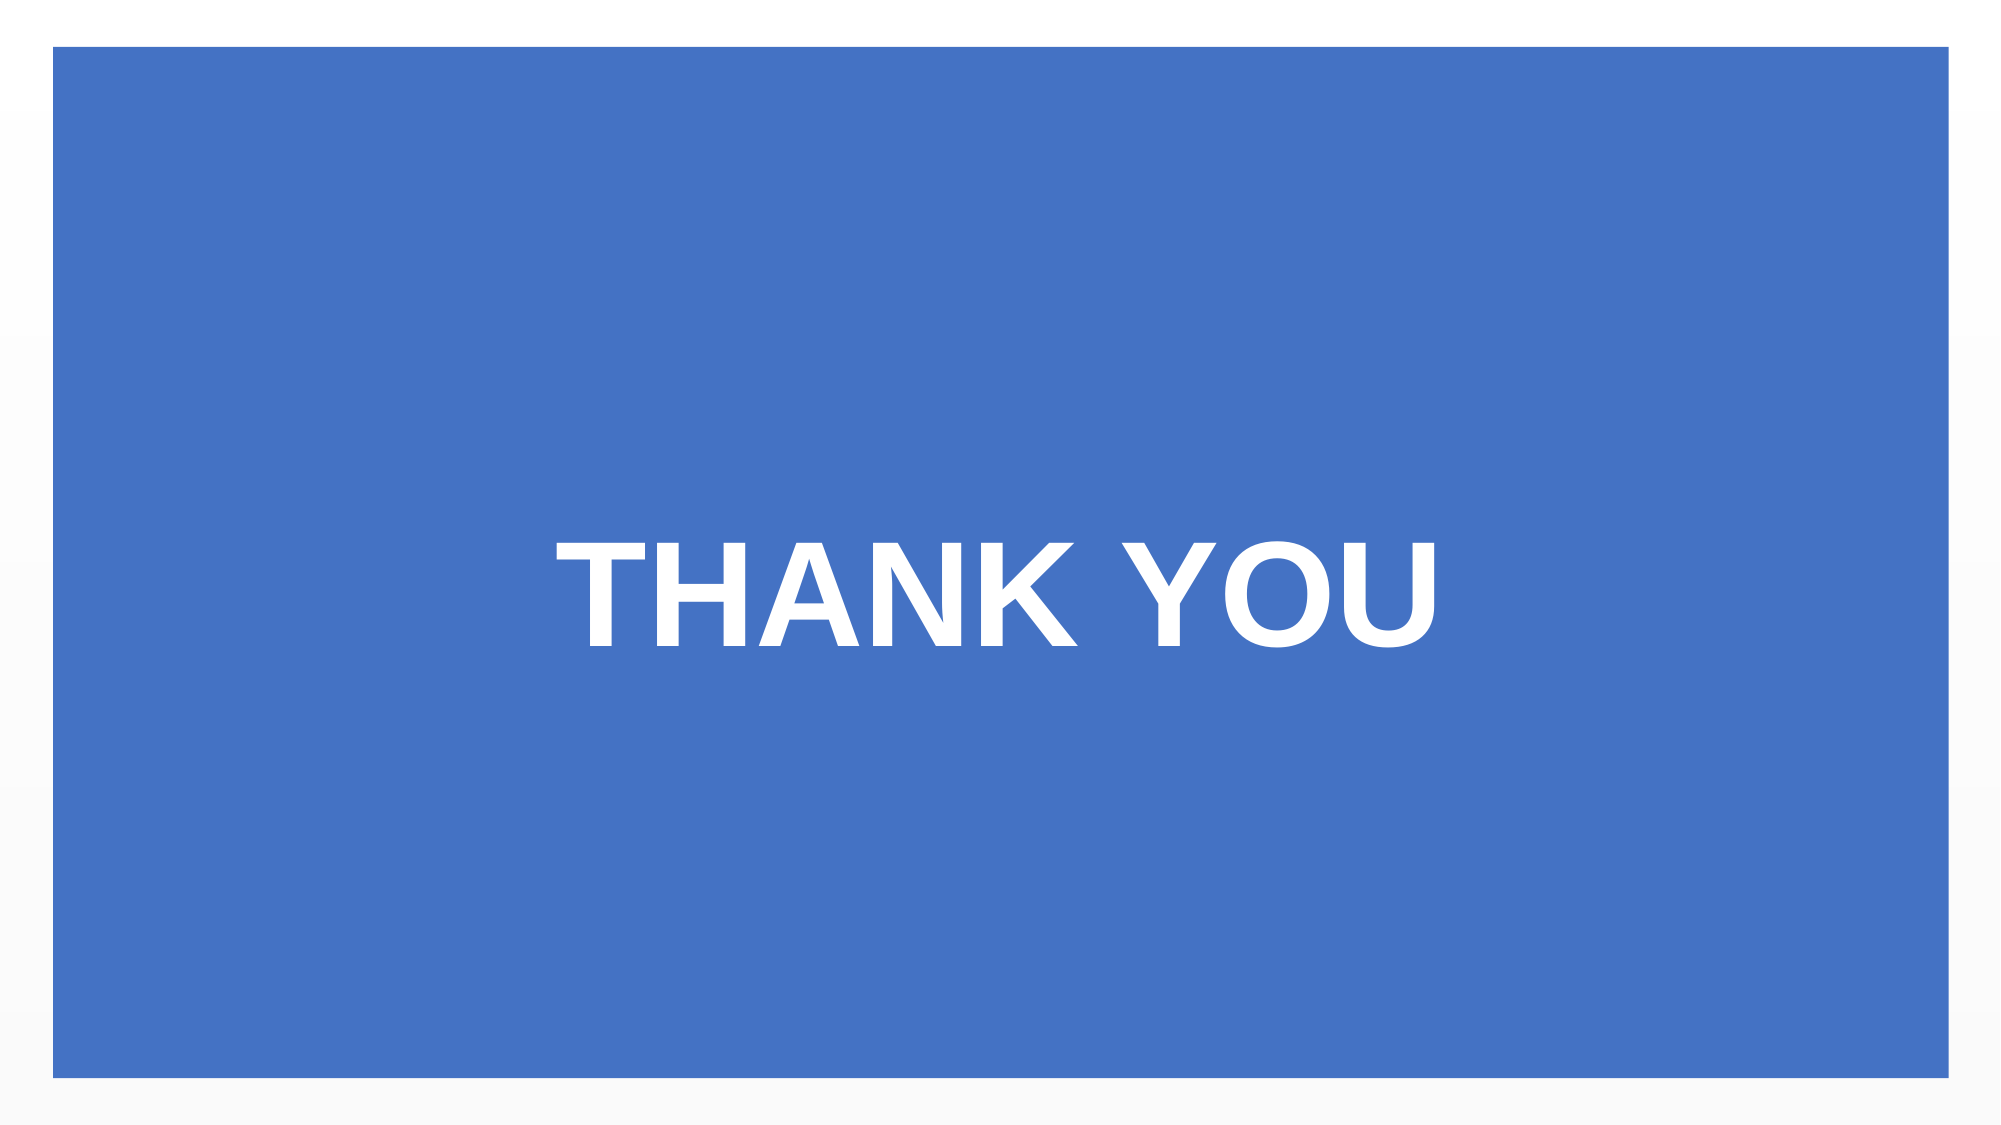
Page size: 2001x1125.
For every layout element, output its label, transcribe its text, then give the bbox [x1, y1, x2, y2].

text_box THANK YOU [540, 452, 1460, 684]
text_box [52, 46, 1950, 1079]
